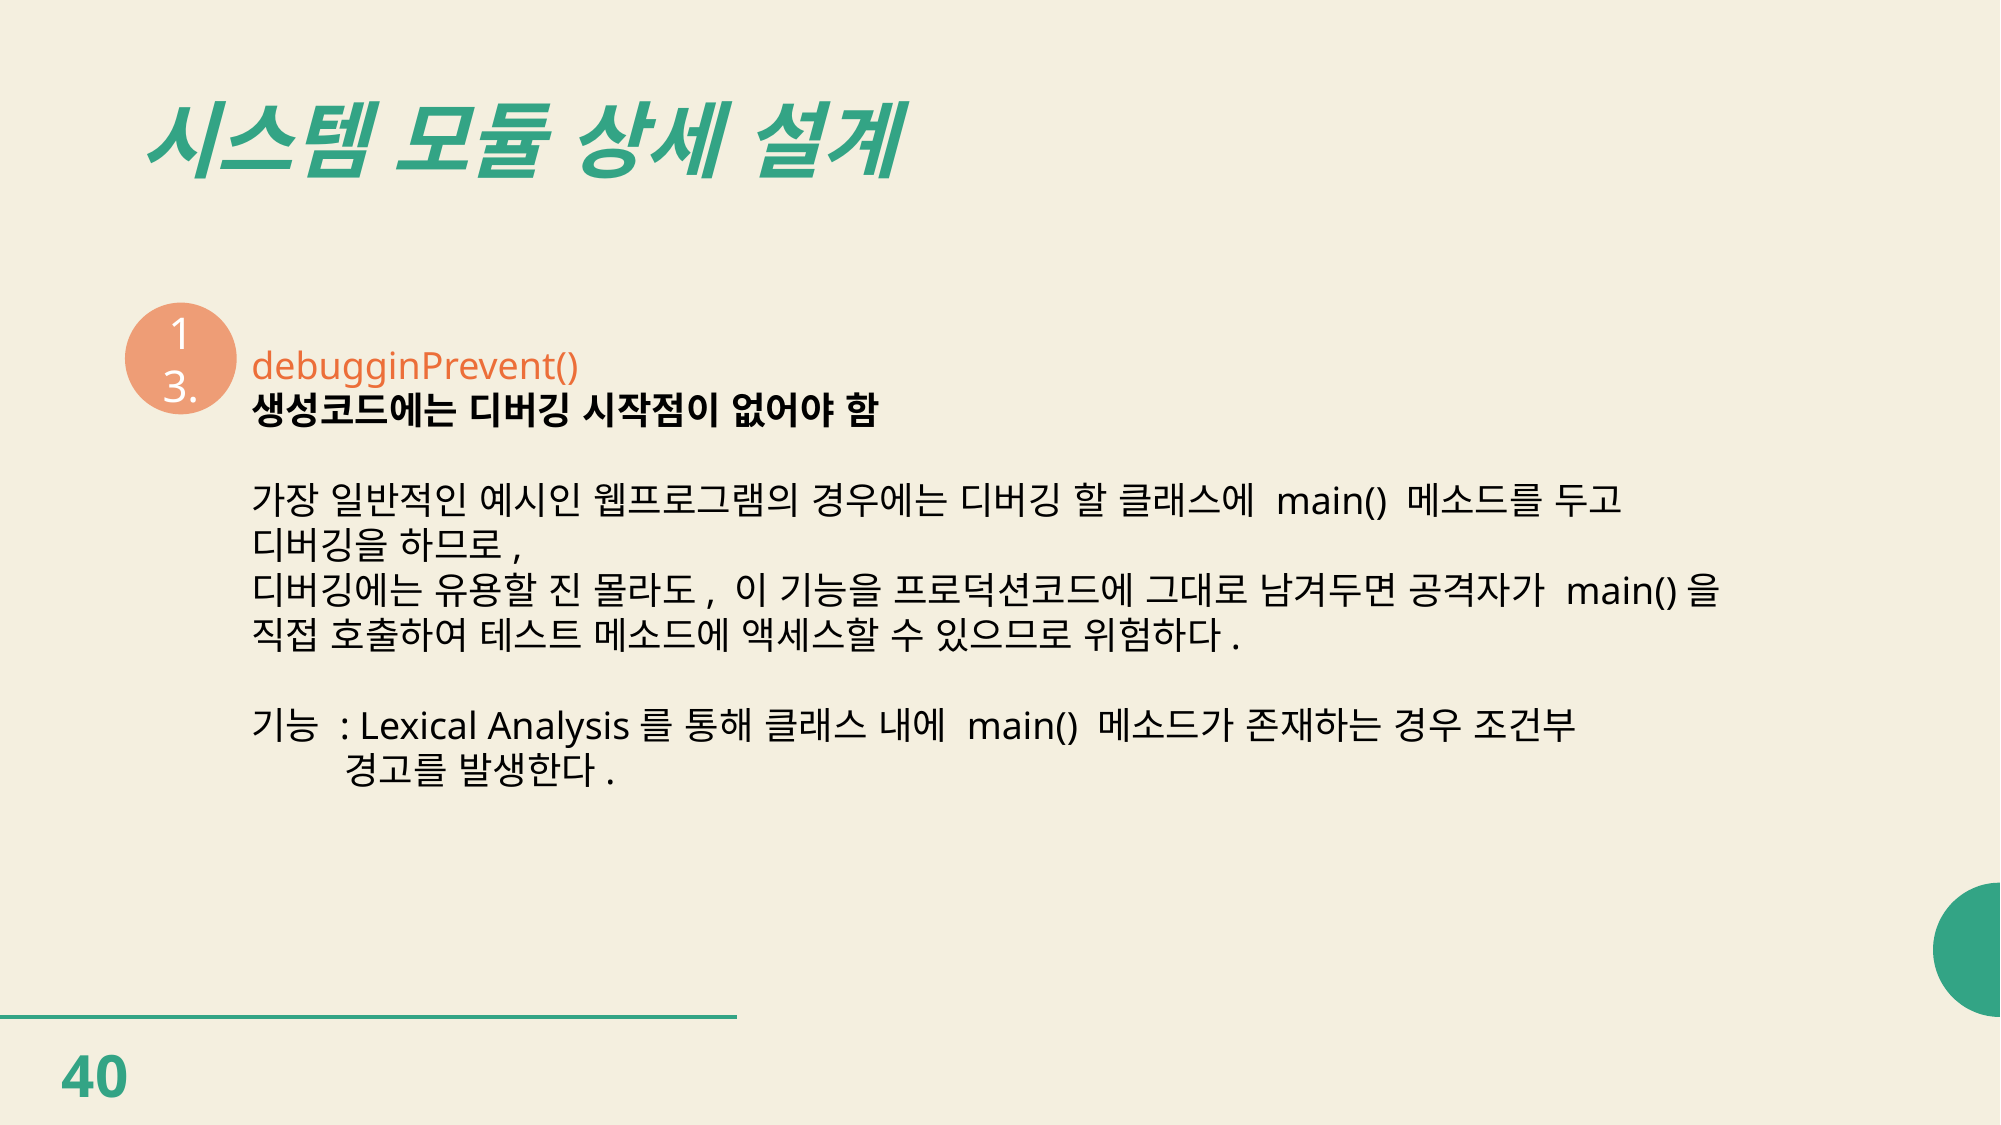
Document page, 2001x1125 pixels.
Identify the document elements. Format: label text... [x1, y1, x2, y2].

title 시스템 모듈 상세 설계 [125, 91, 981, 211]
text_box 13. [123, 301, 236, 416]
text_box 40 [47, 1031, 181, 1117]
text_box debugginPrevent() 생성코드에는 디버깅 시작점이 없어야 함 가장 일반적인 예시인 웹프로그램의 경우에는 디버깅 할 클래스에 main() 메소드를 두고 디버깅을 하므로, 디버깅에는 유용할 진 몰라도, 이 기능을 프로덕션코드에 그대로 남겨두면 공격자가 main()을 직접 호출하여 테스트 메소드에 액세스할 수 있으므로 위험하다. 기능 : Lexical Analysis를 통해 클래스 내에 main() 메소드가 존재하는 경우 조건부 경고를 발생한다. [236, 334, 1781, 845]
